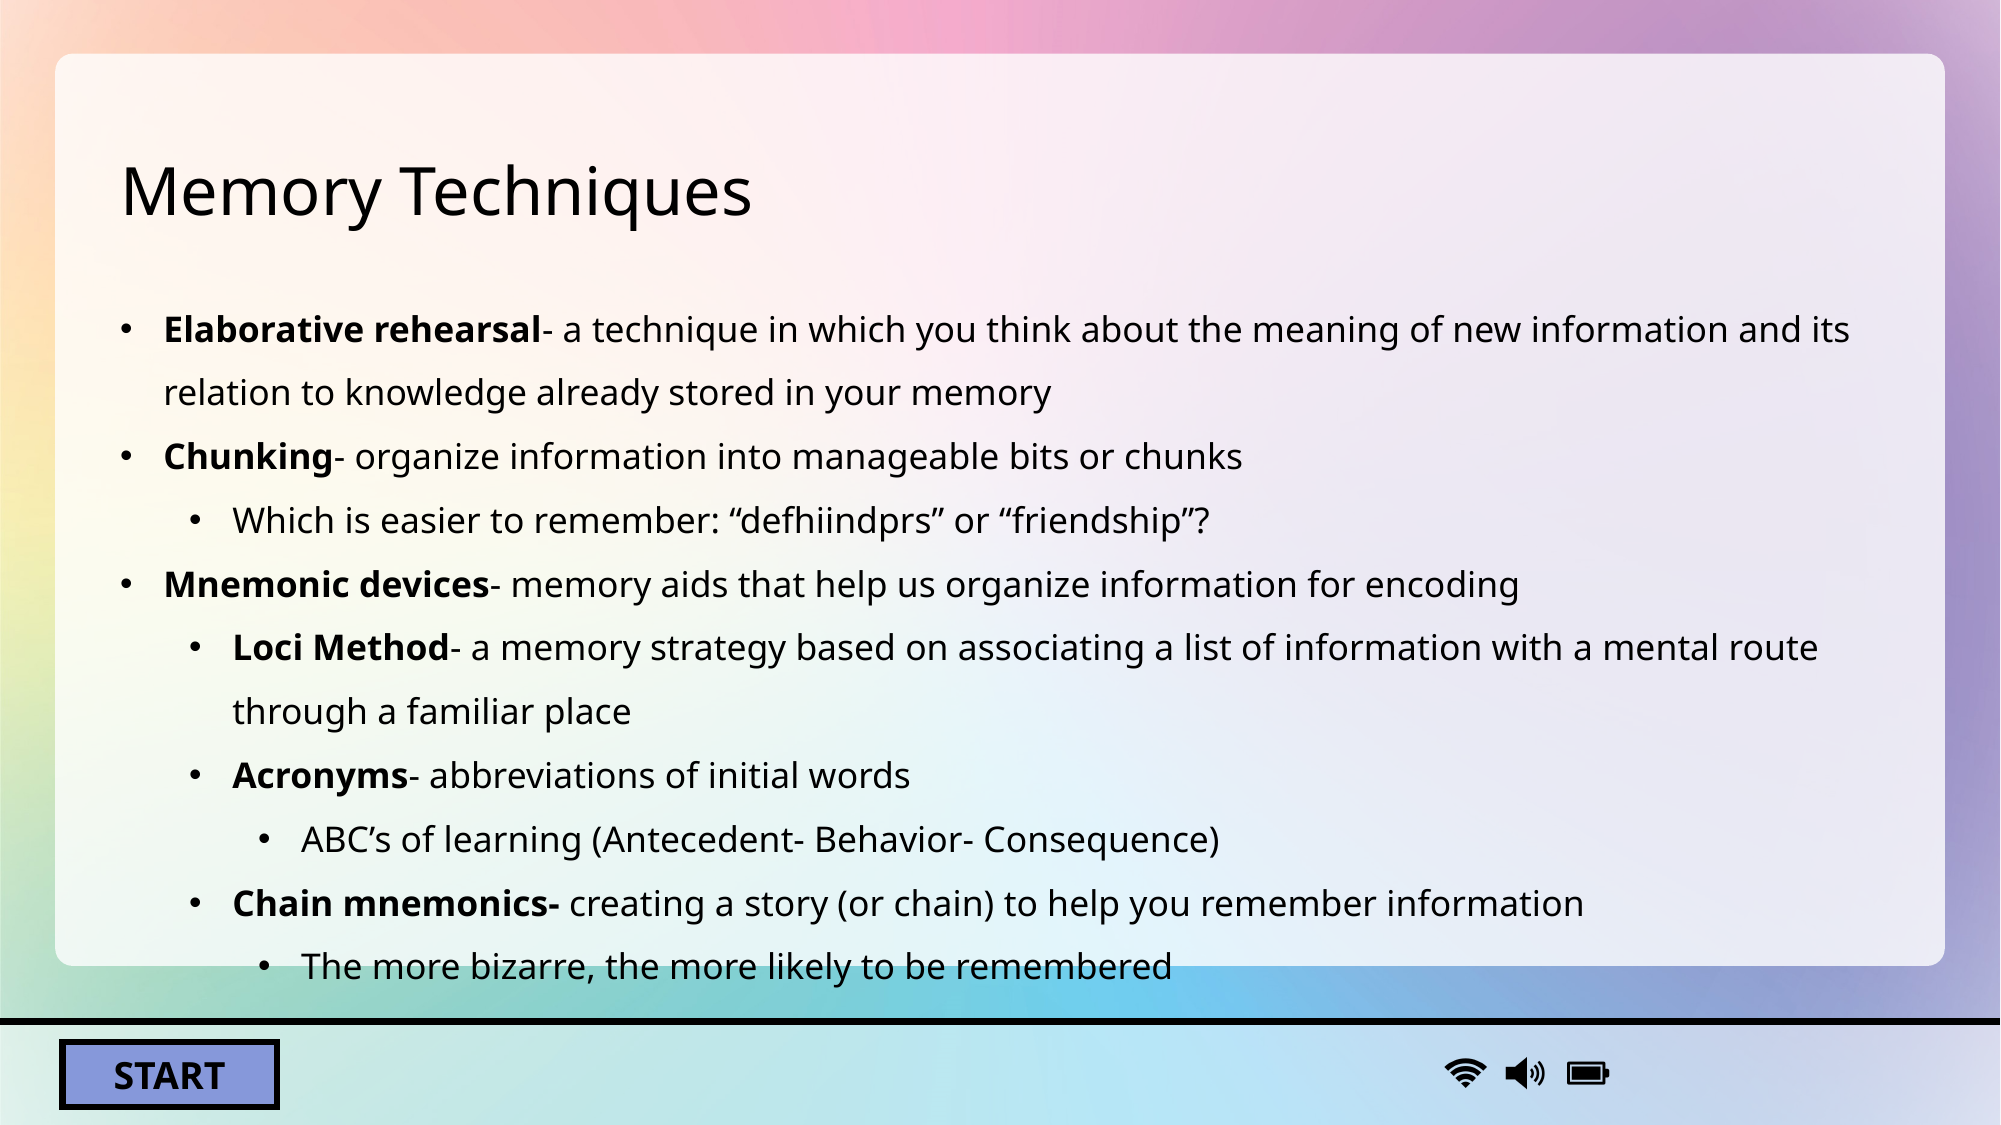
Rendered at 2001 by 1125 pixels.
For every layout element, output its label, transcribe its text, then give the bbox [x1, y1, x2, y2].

title Memory Techniques [105, 87, 1895, 277]
picture [0, 0, 2001, 1125]
picture [1565, 1050, 1611, 1096]
picture [1442, 1050, 1488, 1096]
list Elaborative rehearsal- a technique in which you think about the meaning of new information and its relation to knowledge already stored in your memory Chunking- organize information into manageable bits or chunks Which is easier to remember: “defhiindprs” or “friendship”? Mnemonic devices- memory aids that help us organize information for encoding Loci Method- a memory strategy based on associating a list of information with a mental route through a familiar place Acronyms- abbreviations of initial words ABC’s of learning (Antecedent- Behavior- Consequence) Chain mnemonics- creating a story (or chain) to help you remember information The more bizarre, the more likely to be remembered [105, 277, 1895, 997]
picture [1504, 1050, 1550, 1096]
